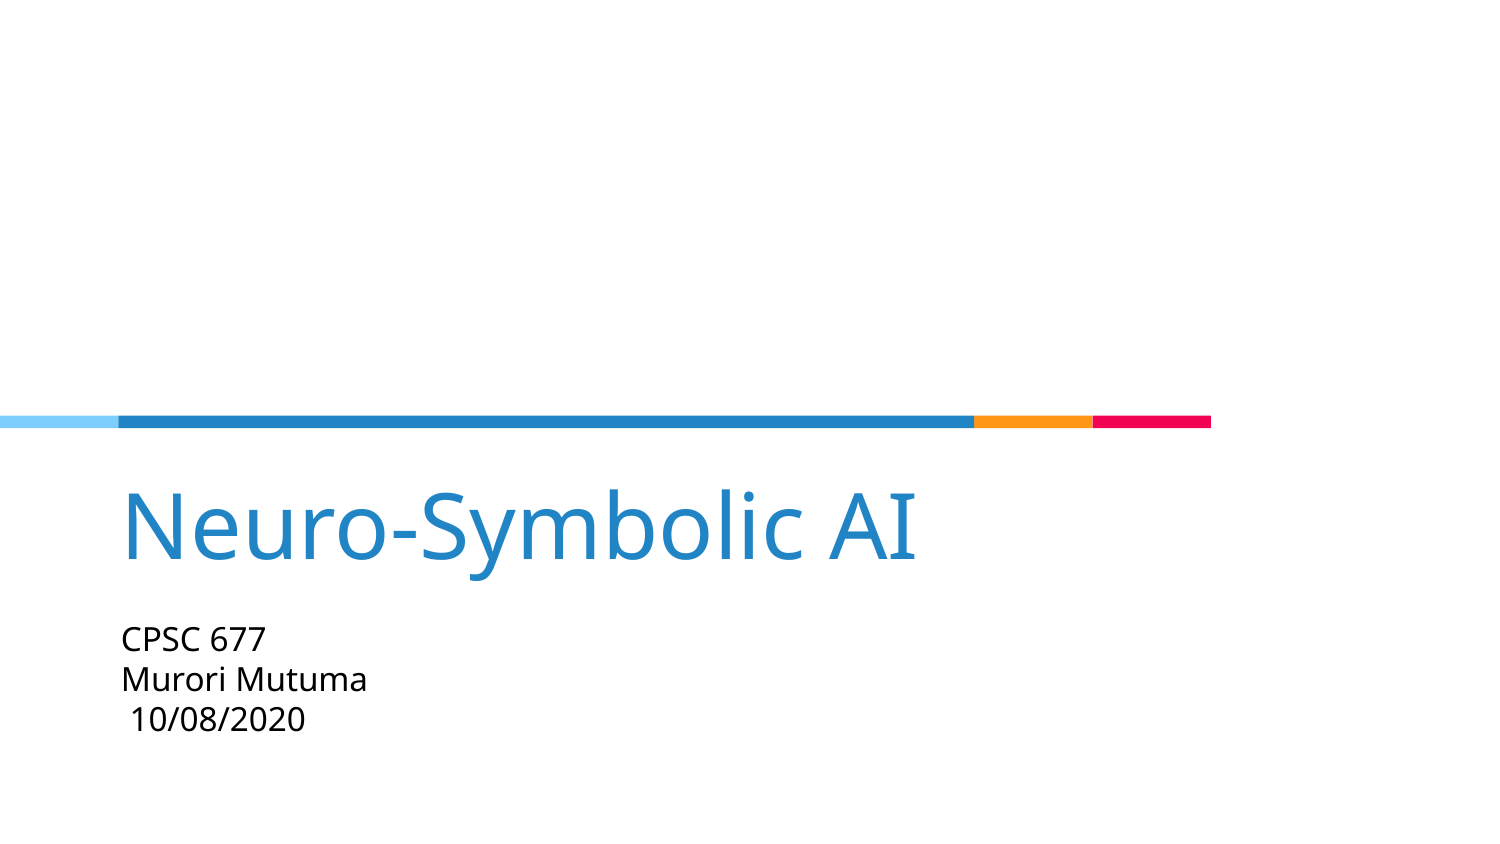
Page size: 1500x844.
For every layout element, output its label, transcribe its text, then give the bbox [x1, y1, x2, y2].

title Neuro-Symbolic AI CPSC 677 Murori Mutuma 10/08/2020 [105, 453, 1211, 644]
